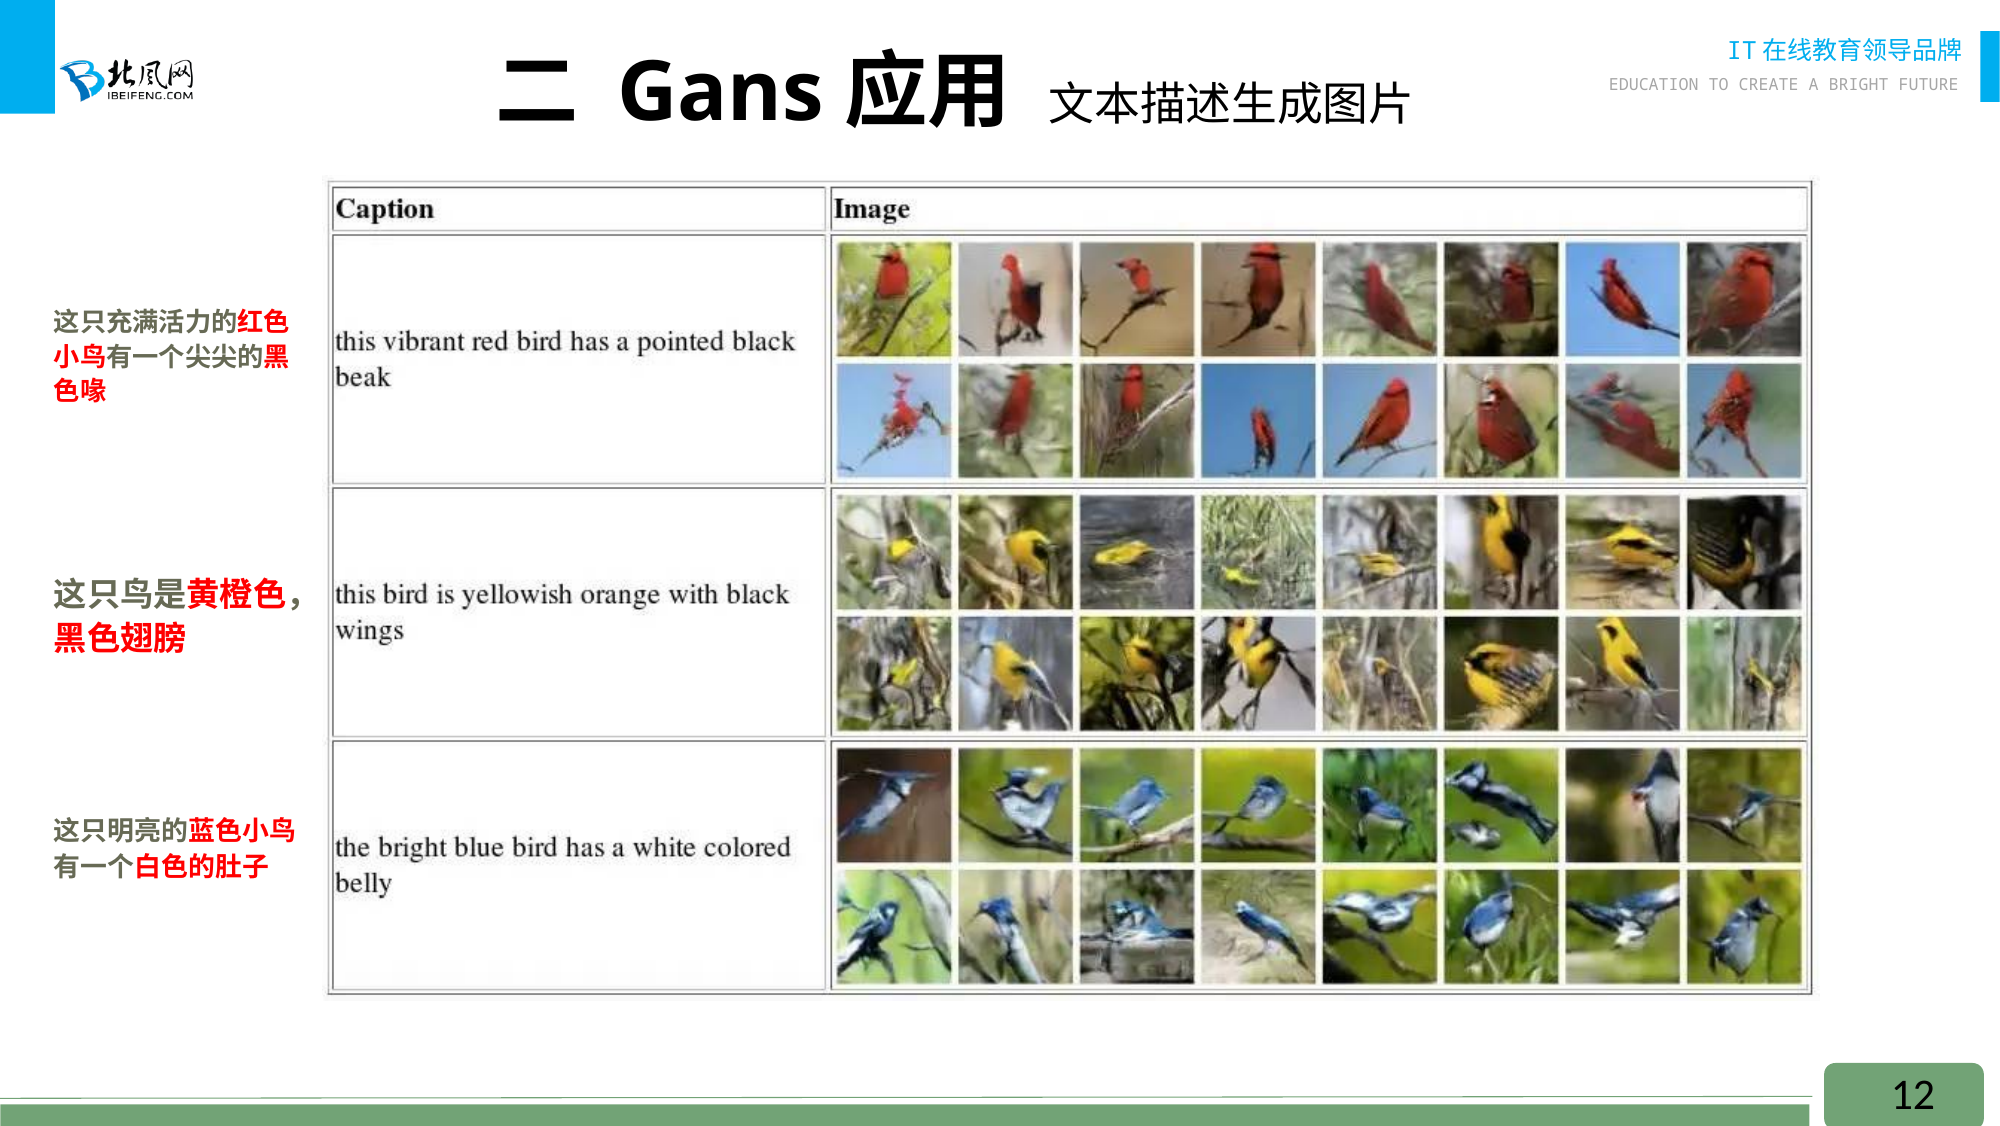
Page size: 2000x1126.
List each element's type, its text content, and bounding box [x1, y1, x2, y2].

text_box 这只鸟是黄橙色，黑色翅膀 [39, 561, 315, 682]
subtitle 二 Gans应用 文本描述生成图片 [480, 19, 1463, 153]
text_box 这只充满活力的红色小鸟有一个尖尖的黑色喙 [39, 294, 315, 415]
picture [322, 175, 1820, 1001]
picture [56, 54, 198, 103]
text_box 这只明亮的蓝色小鸟有一个白色的肚子 [39, 803, 315, 923]
